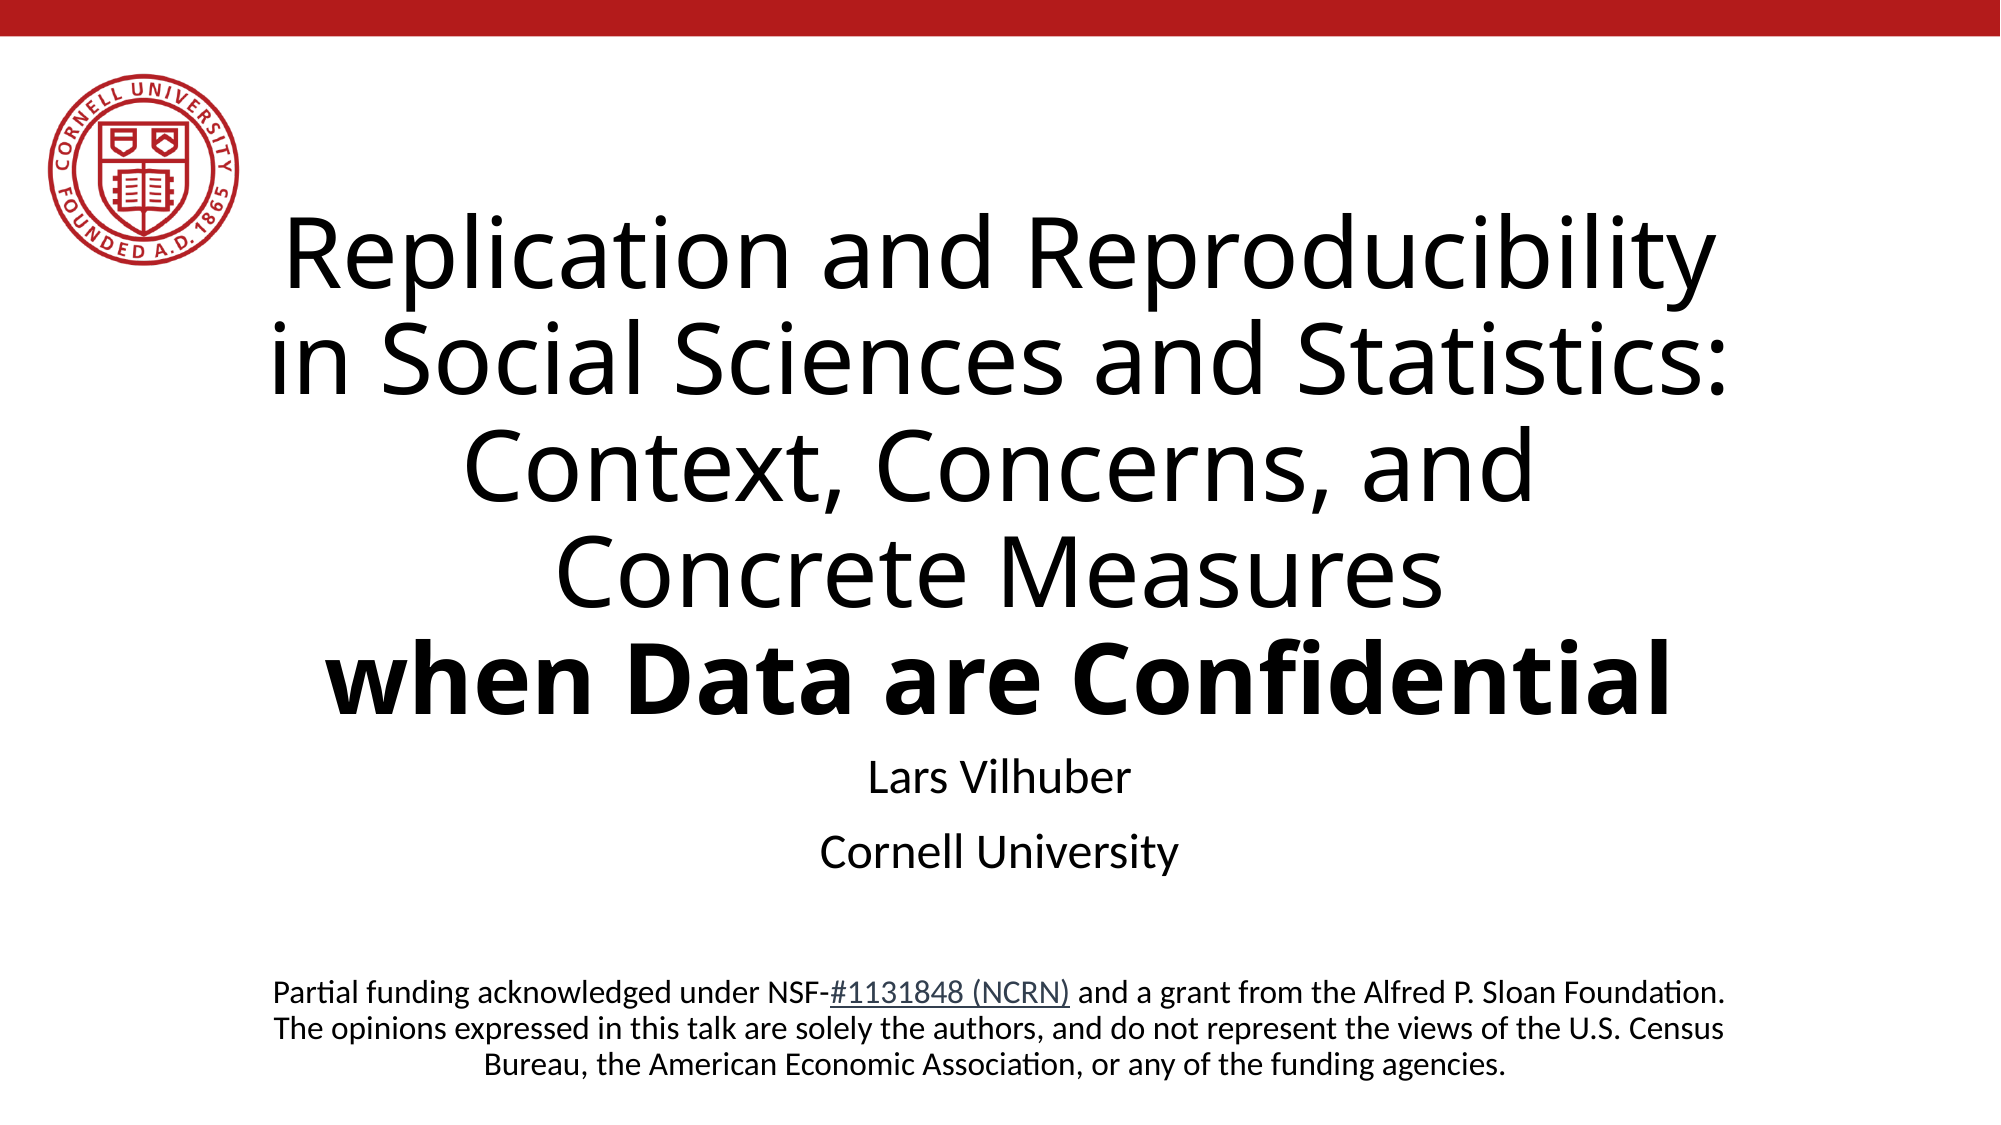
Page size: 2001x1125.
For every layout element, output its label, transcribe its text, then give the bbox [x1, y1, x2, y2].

picture [39, 65, 267, 274]
title Replication and Reproducibility in Social Sciences and Statistics: Context, Concerns, and Concrete Measures when Data are Confidential [249, 184, 1750, 743]
subtitle Lars Vilhuber Cornell University Partial funding acknowledged under NSF-#1131848 (NCRN) and a grant from the Alfred P. Sloan Foundation. The opinions expressed in this talk are solely the authors, and do not represent the views of the U.S. Census Bureau, the American Economic Association, or any of the funding agencies. [249, 743, 1750, 1095]
